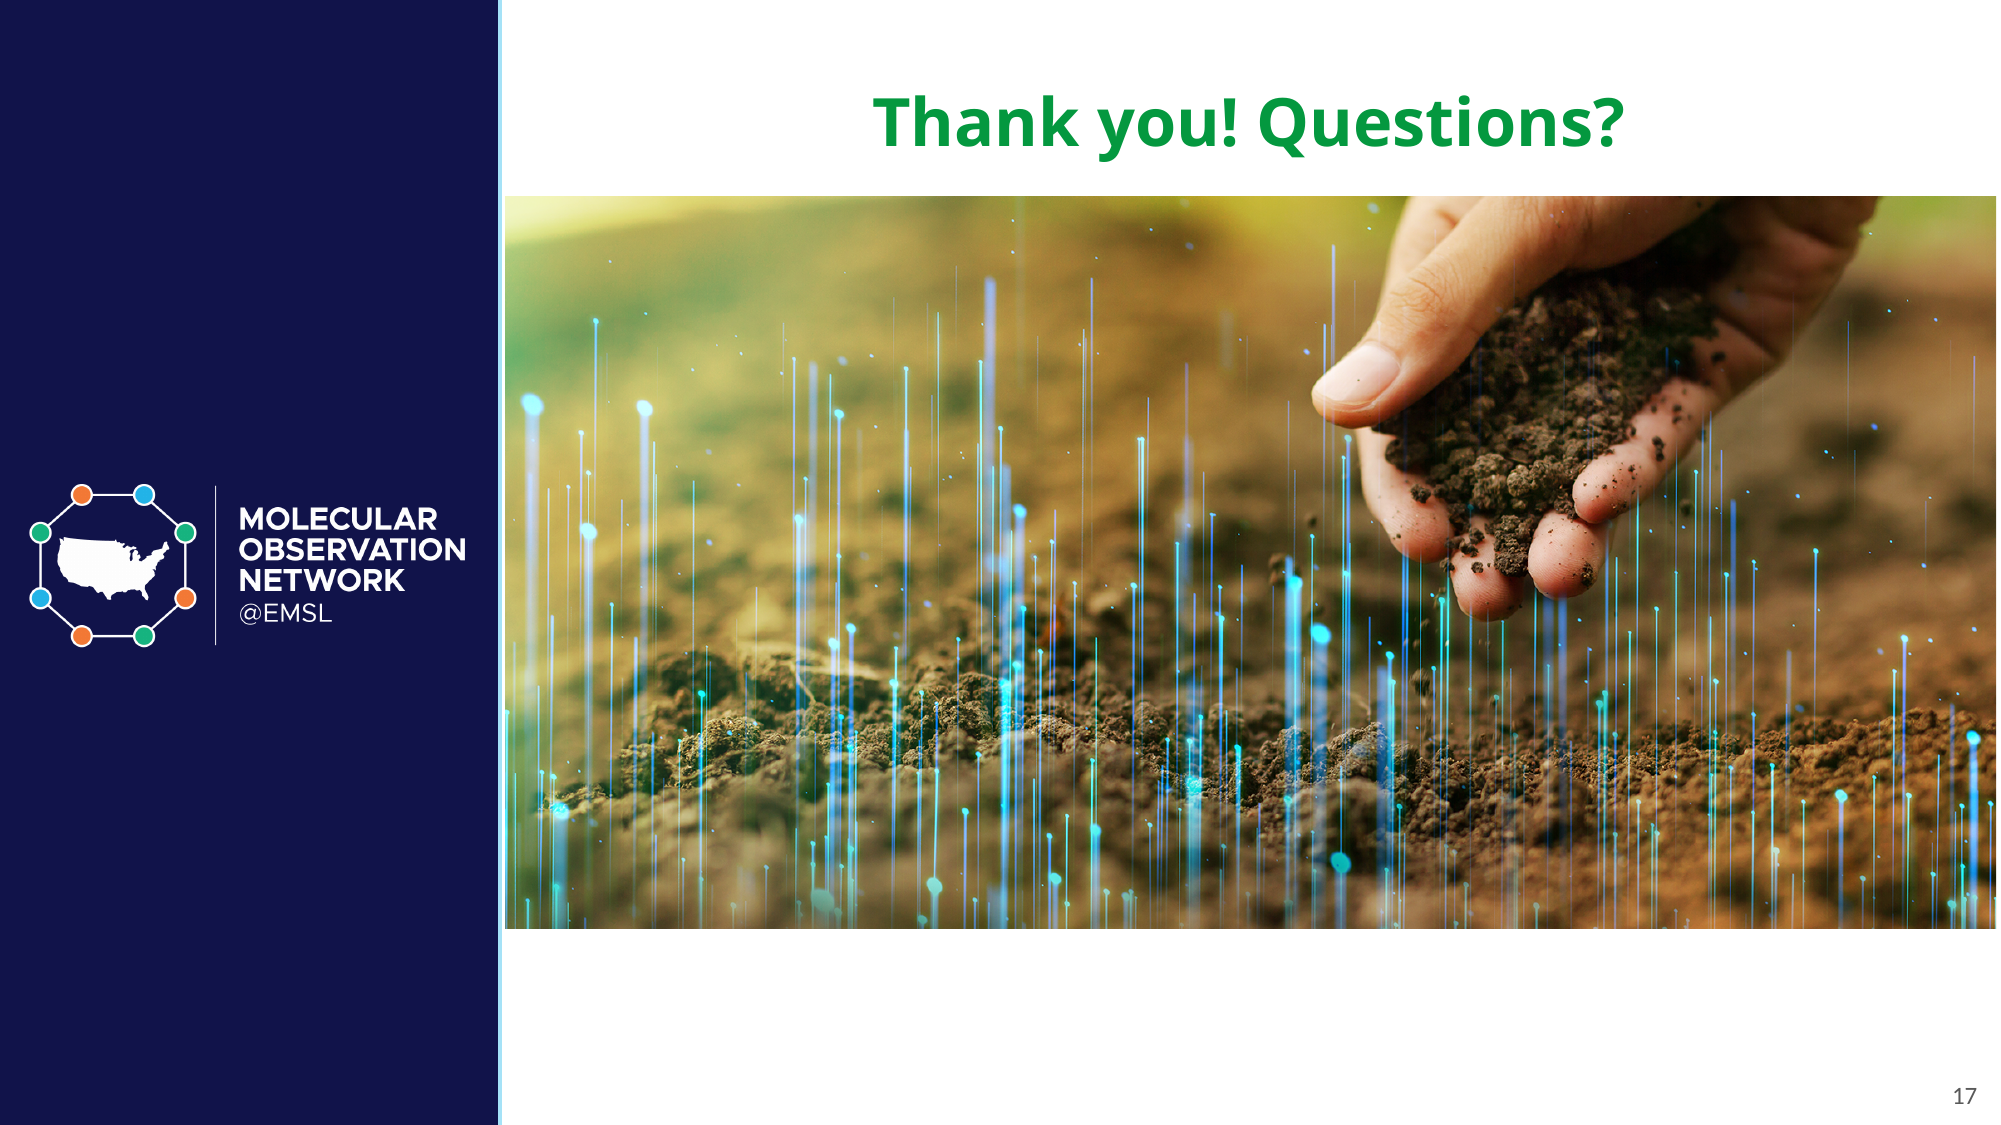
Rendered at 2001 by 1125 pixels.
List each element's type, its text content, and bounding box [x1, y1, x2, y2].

picture [501, 196, 1997, 929]
slide_number 17 [1849, 1065, 2000, 1125]
text_box Thank you! Questions? [857, 72, 1641, 168]
picture [27, 480, 489, 653]
